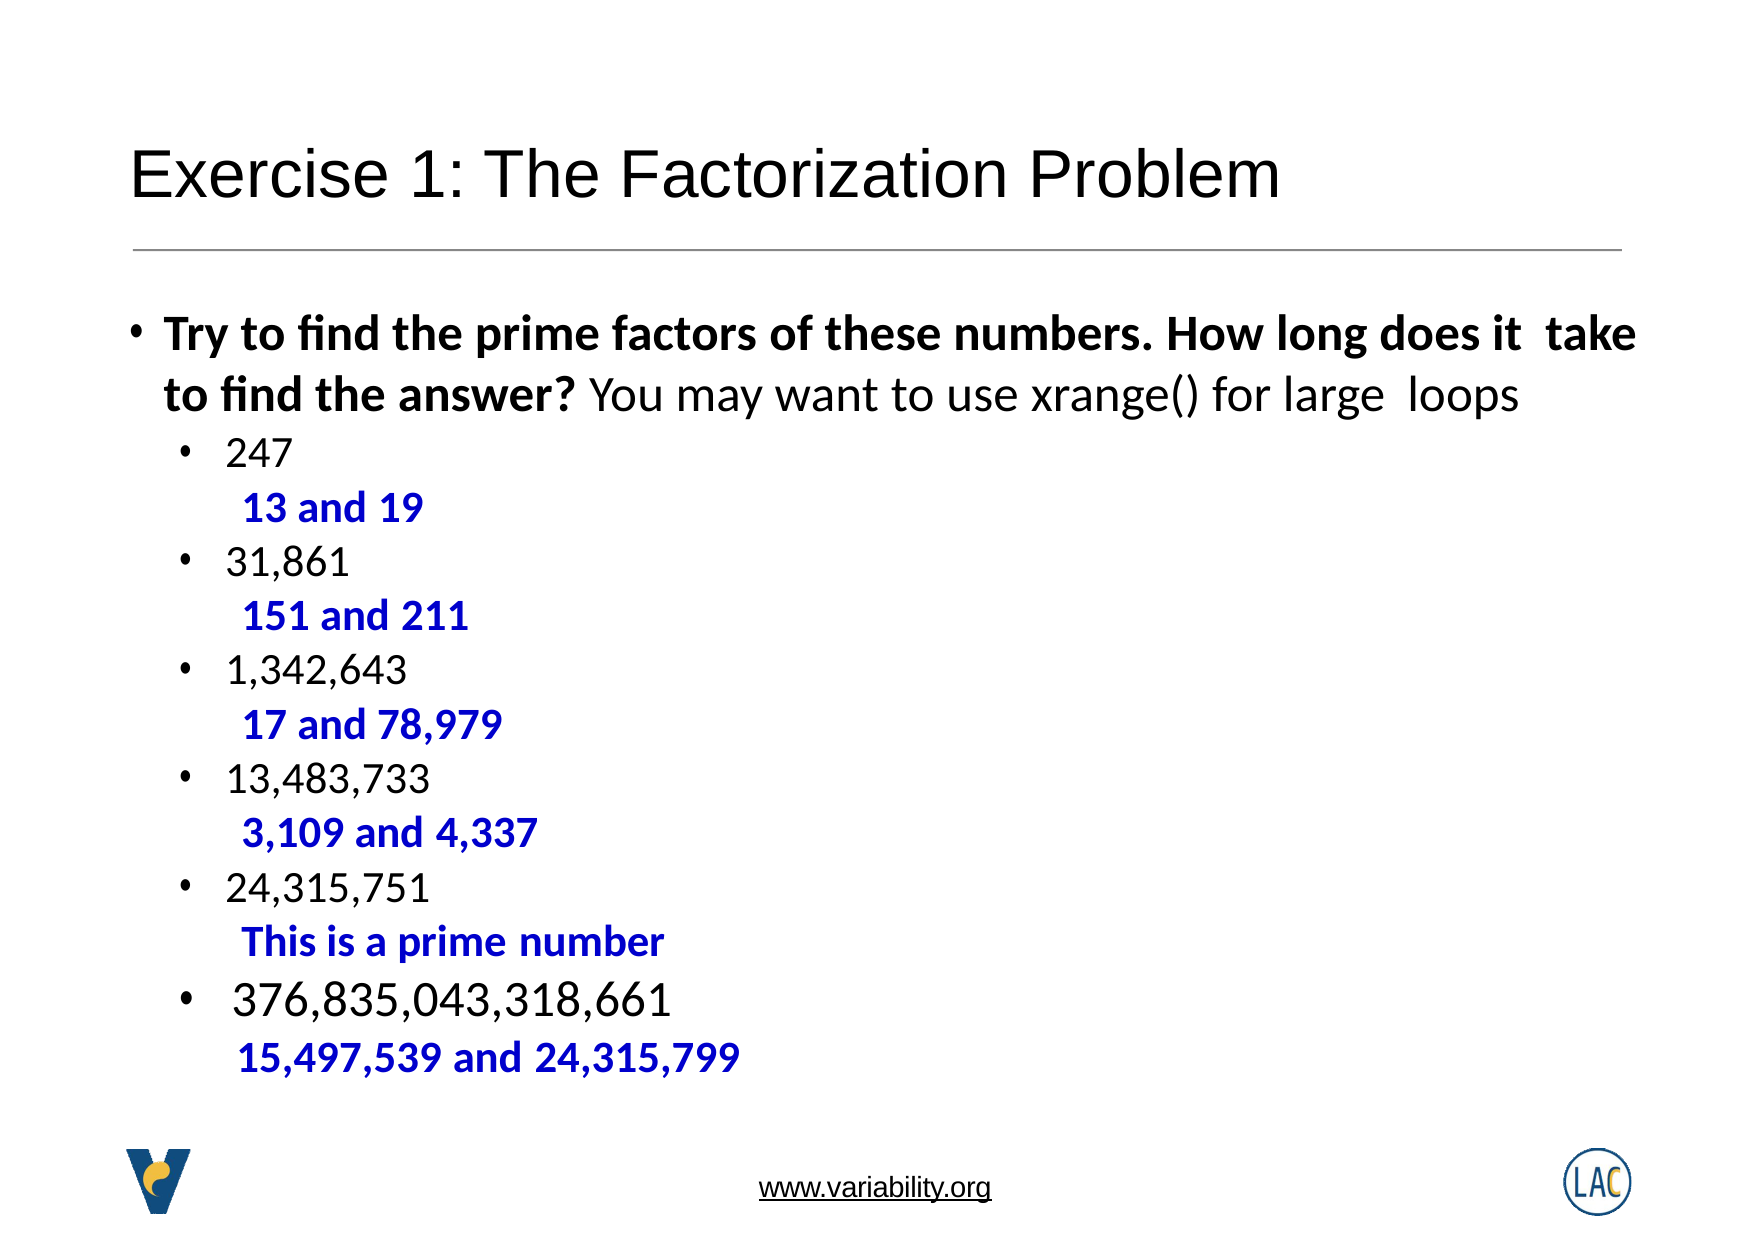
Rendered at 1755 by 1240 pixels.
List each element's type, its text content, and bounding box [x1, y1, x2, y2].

text_box [126, 1149, 191, 1214]
title Exercise 1: The Factorization Problem [127, 127, 1284, 296]
text_box www.variability.org [756, 1169, 998, 1204]
text_box [1563, 1148, 1632, 1216]
text_box Try to find the prime factors of these numbers. How long does it take to find the answer? You may want to use xrange() for large loops 247 13 and 19 31,861 151 and 211 1,342,643 17 and 78,979 13,483,733 3,109 and 4,337 24,315,751 This is a prime number 376,835,043,318,661 15,497,539 and 24,315,799 [127, 296, 1644, 1082]
